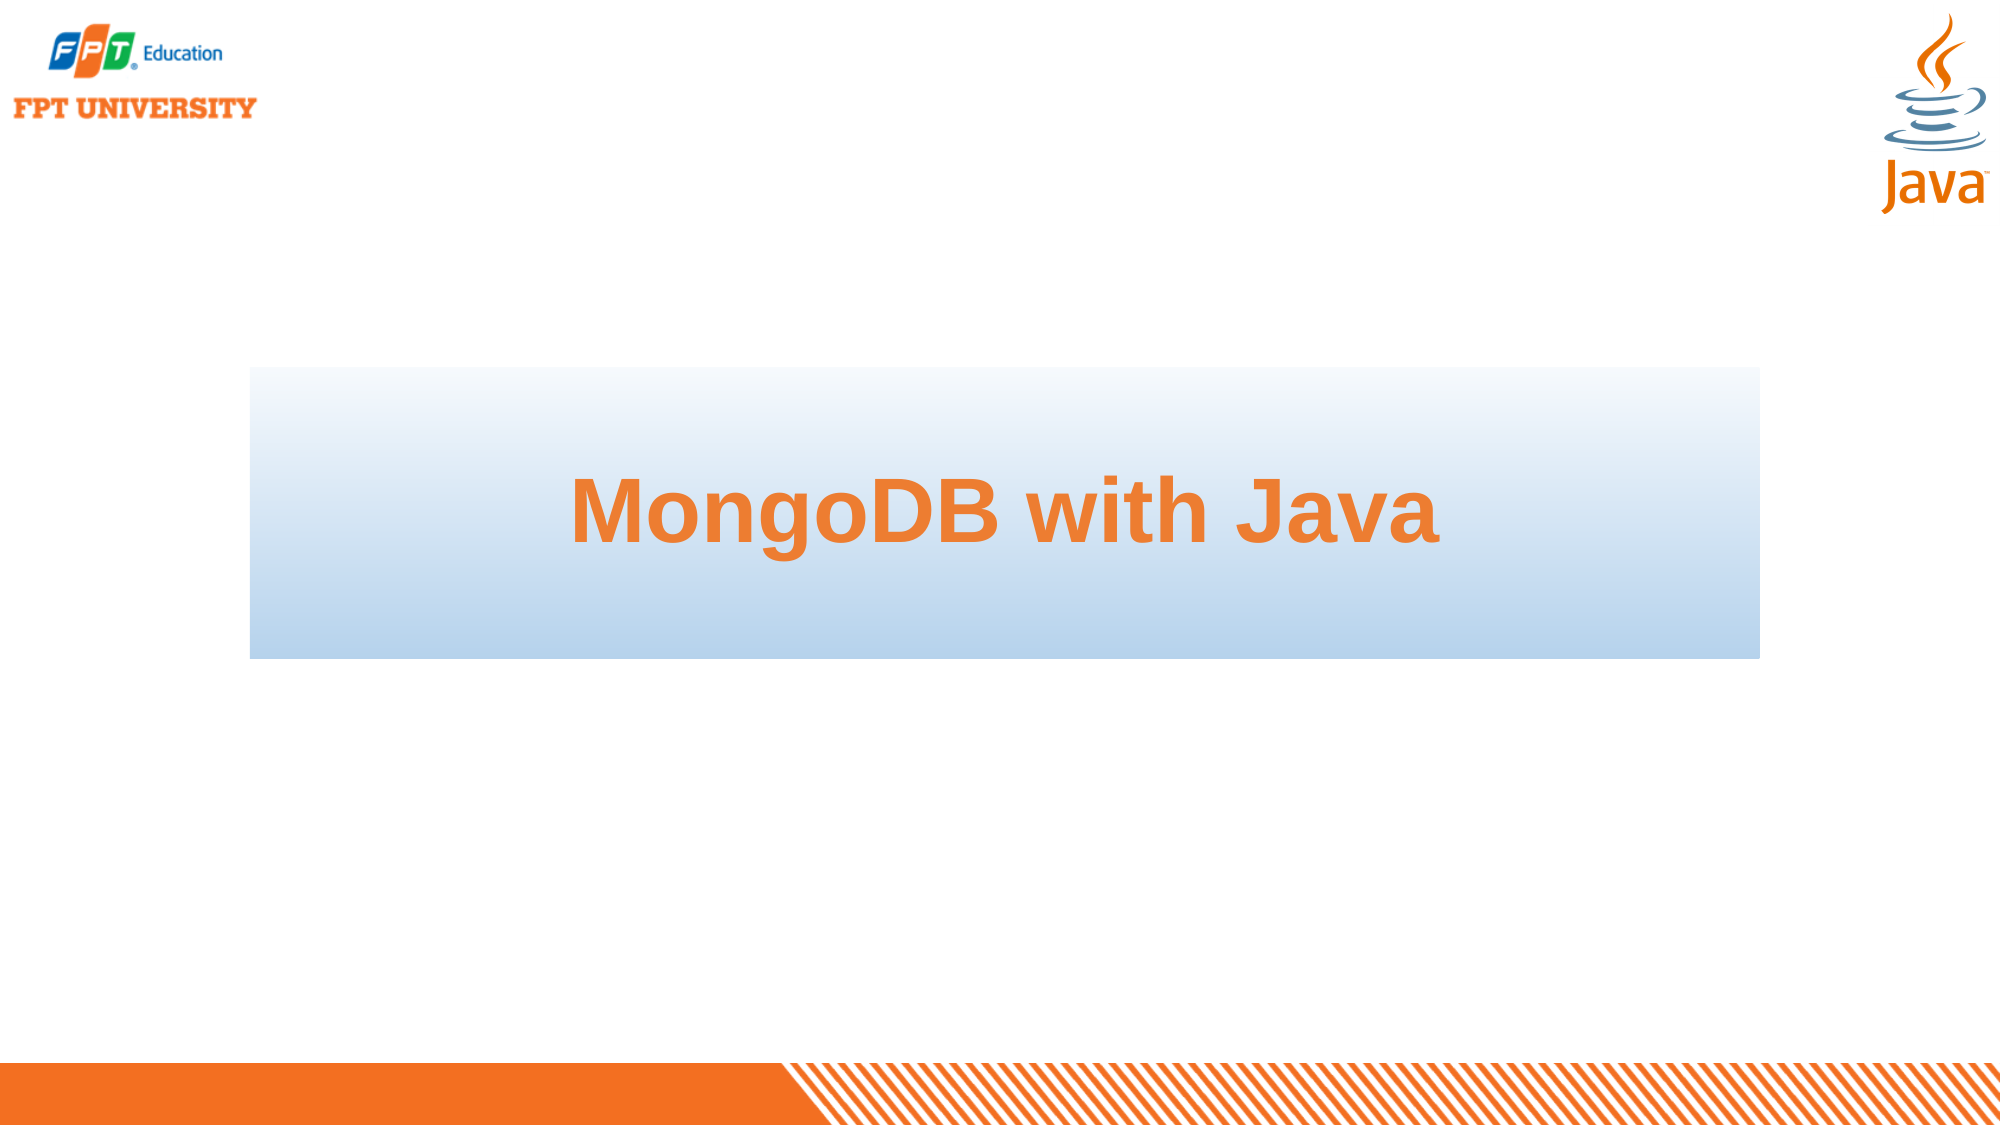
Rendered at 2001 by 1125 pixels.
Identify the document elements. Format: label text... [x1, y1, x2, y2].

title MongoDB with Java [249, 367, 1760, 659]
picture [4, 5, 267, 133]
picture [1868, 4, 2000, 226]
picture [0, 1063, 2000, 1125]
